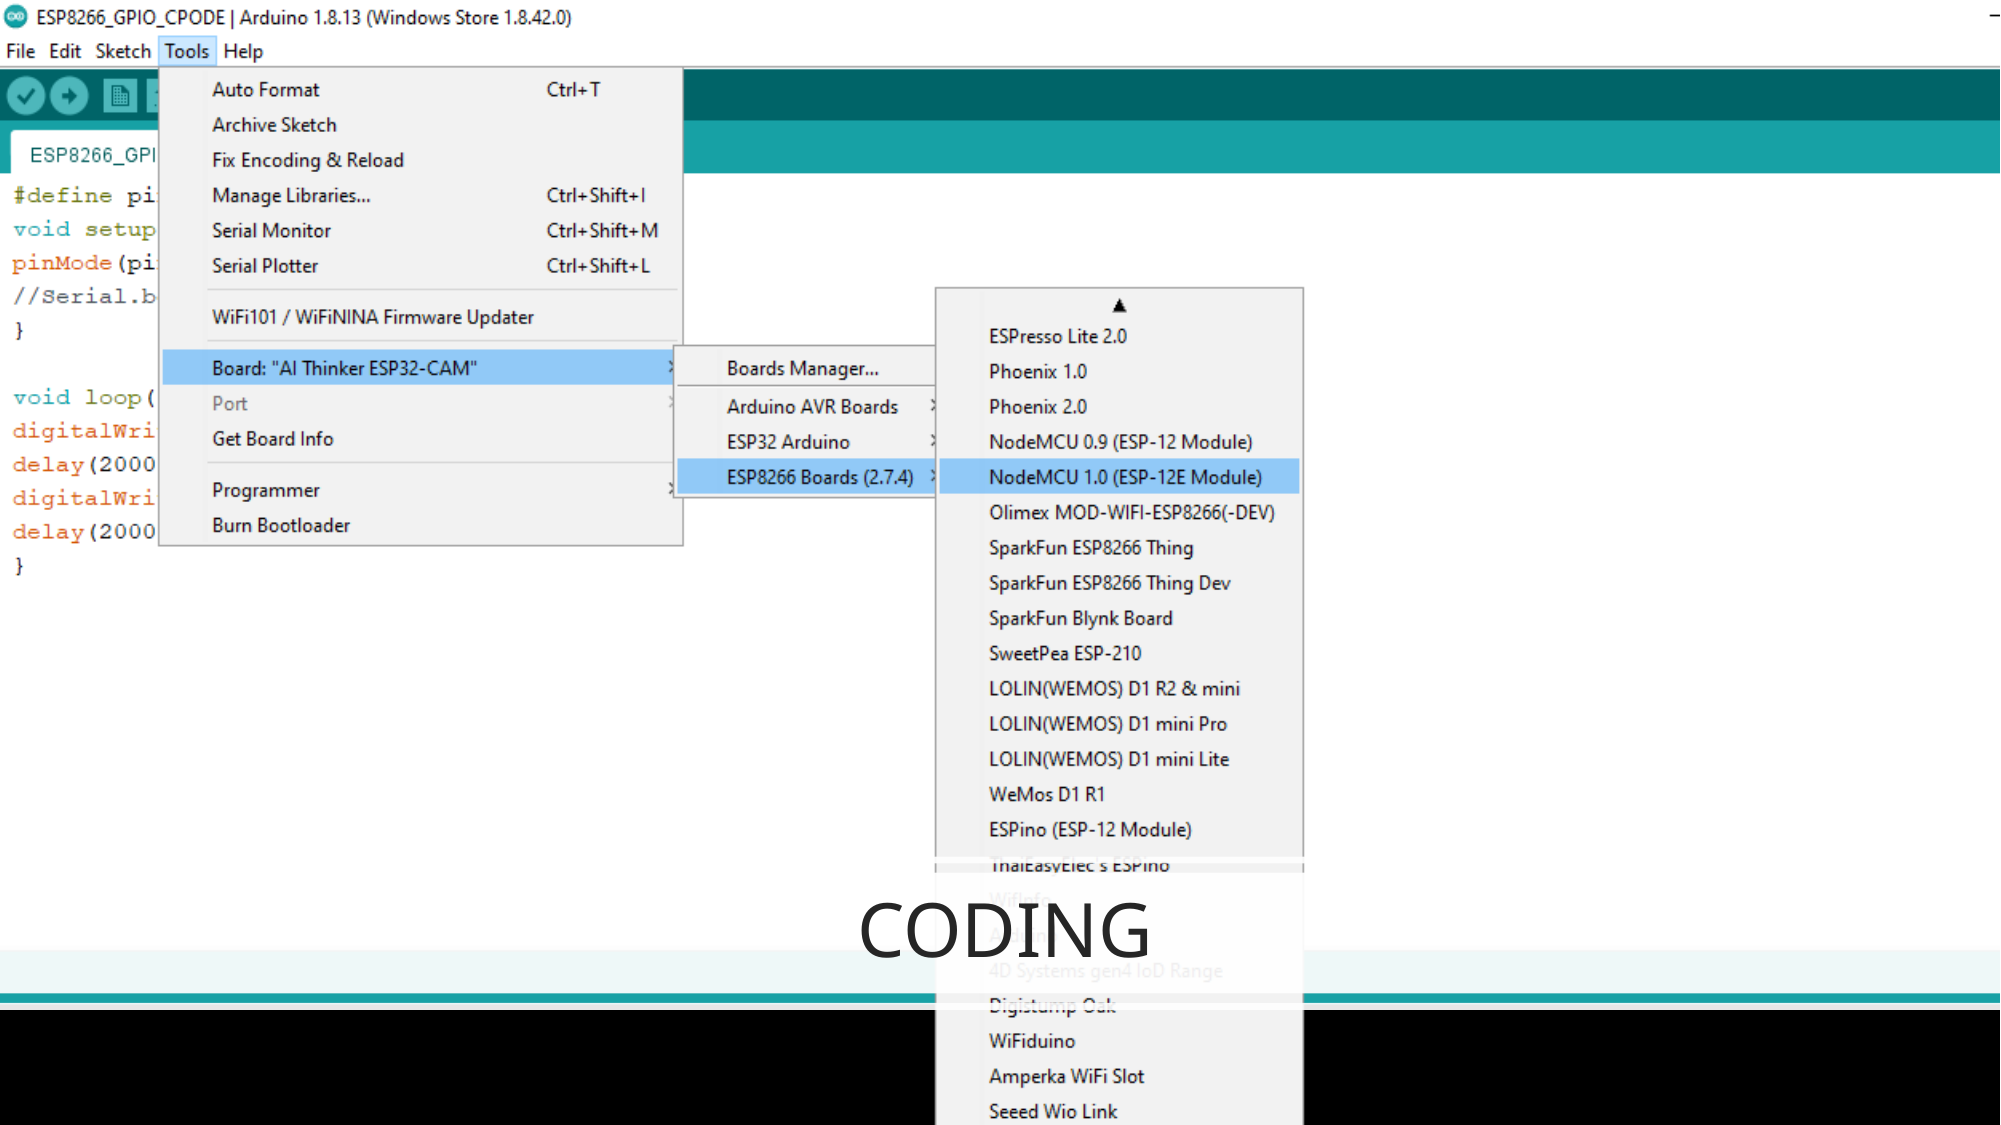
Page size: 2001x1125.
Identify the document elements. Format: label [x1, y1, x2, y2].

list [0, 1007, 2000, 1125]
list [0, 860, 2000, 1006]
list [0, 0, 2000, 859]
